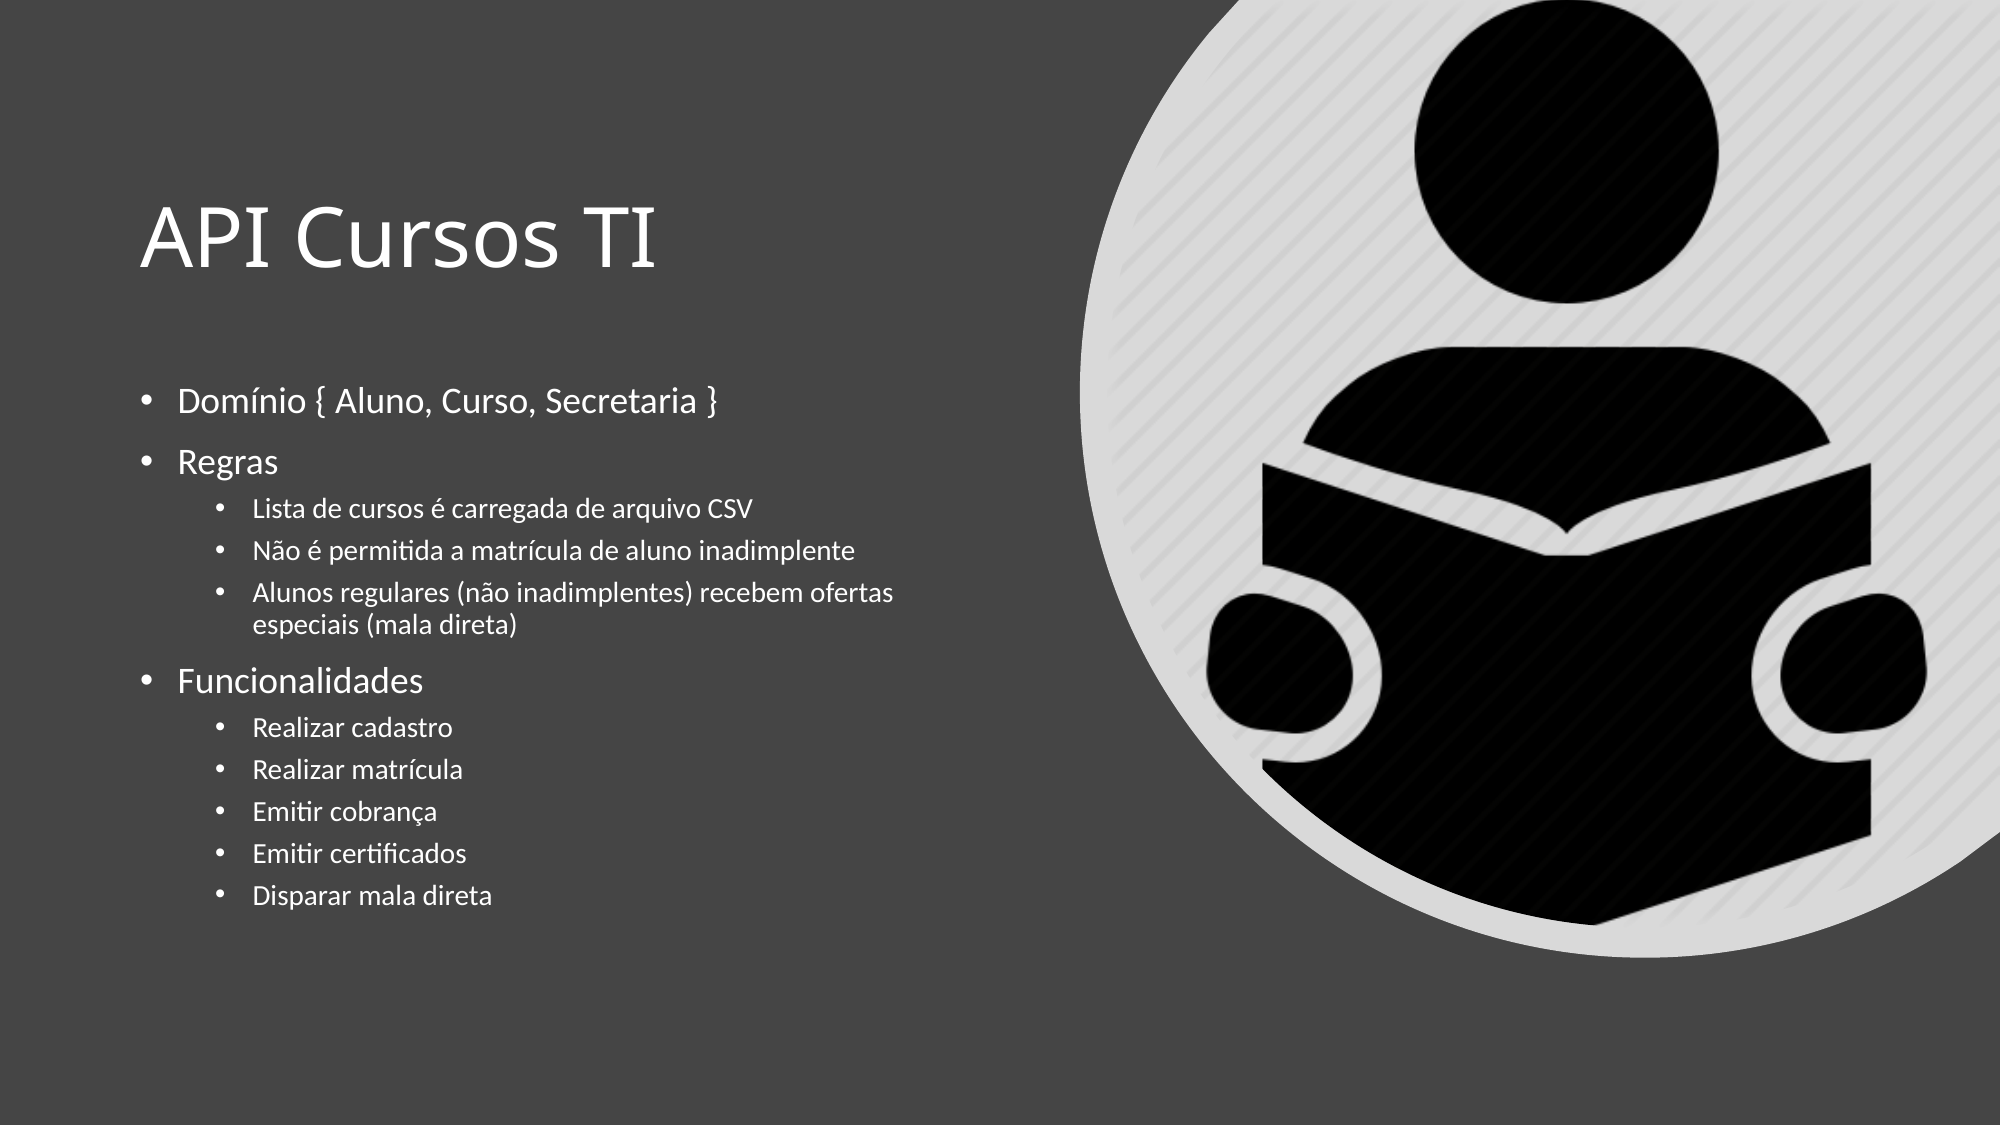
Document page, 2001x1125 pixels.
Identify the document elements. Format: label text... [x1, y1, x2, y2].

text_box [1078, 215, 1107, 570]
title API Cursos TI [125, 131, 997, 350]
text_box [1460, 928, 1830, 959]
list Domínio { Aluno, Curso, Secretaria } Regras Lista de cursos é carregada de arquivo CSV Não é permitida a matrícula de aluno inadimplente Alunos regulares (não inadimplentes) recebem ofertas especiais (mala direta) Funcionalidades Realizar cadastro Realizar matrícula Emitir cobrança Emitir certificados Disparar mala direta [125, 373, 997, 1034]
picture [1107, 0, 2000, 928]
